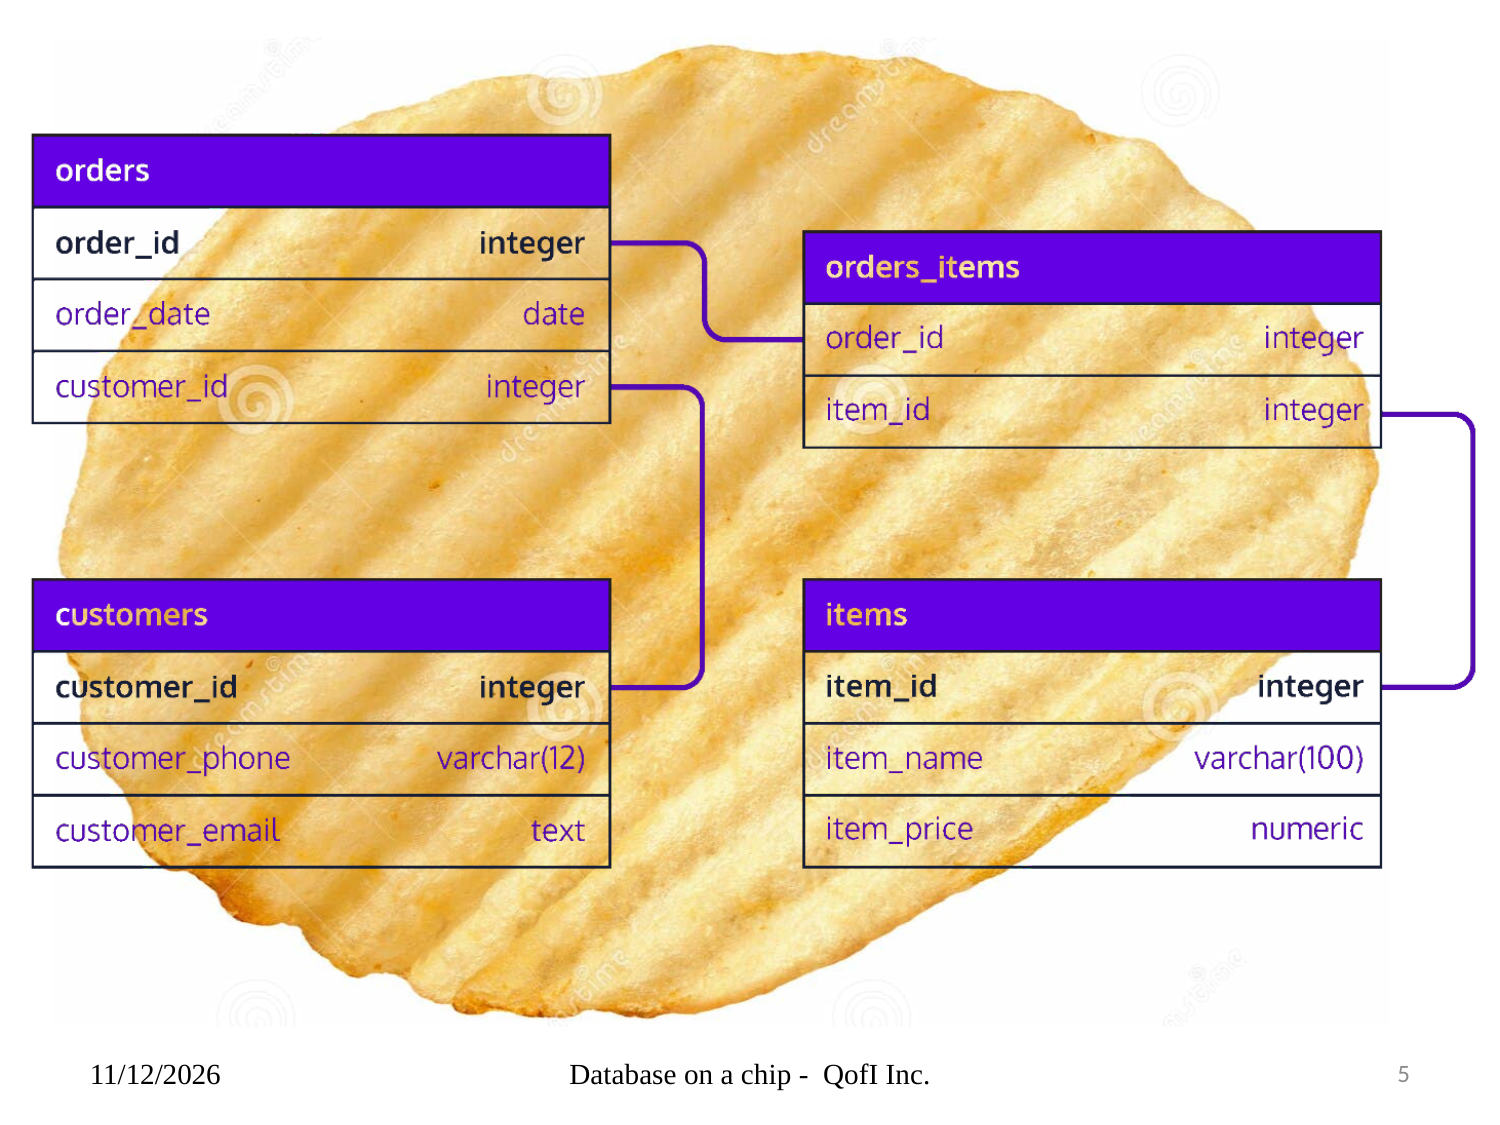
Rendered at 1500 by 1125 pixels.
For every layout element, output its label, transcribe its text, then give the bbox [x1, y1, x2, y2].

footer Database on a chip - QofI Inc. [512, 1043, 988, 1103]
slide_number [75, 1043, 425, 1103]
slide_number 5 [1074, 1043, 1425, 1103]
picture [0, 33, 1500, 1034]
